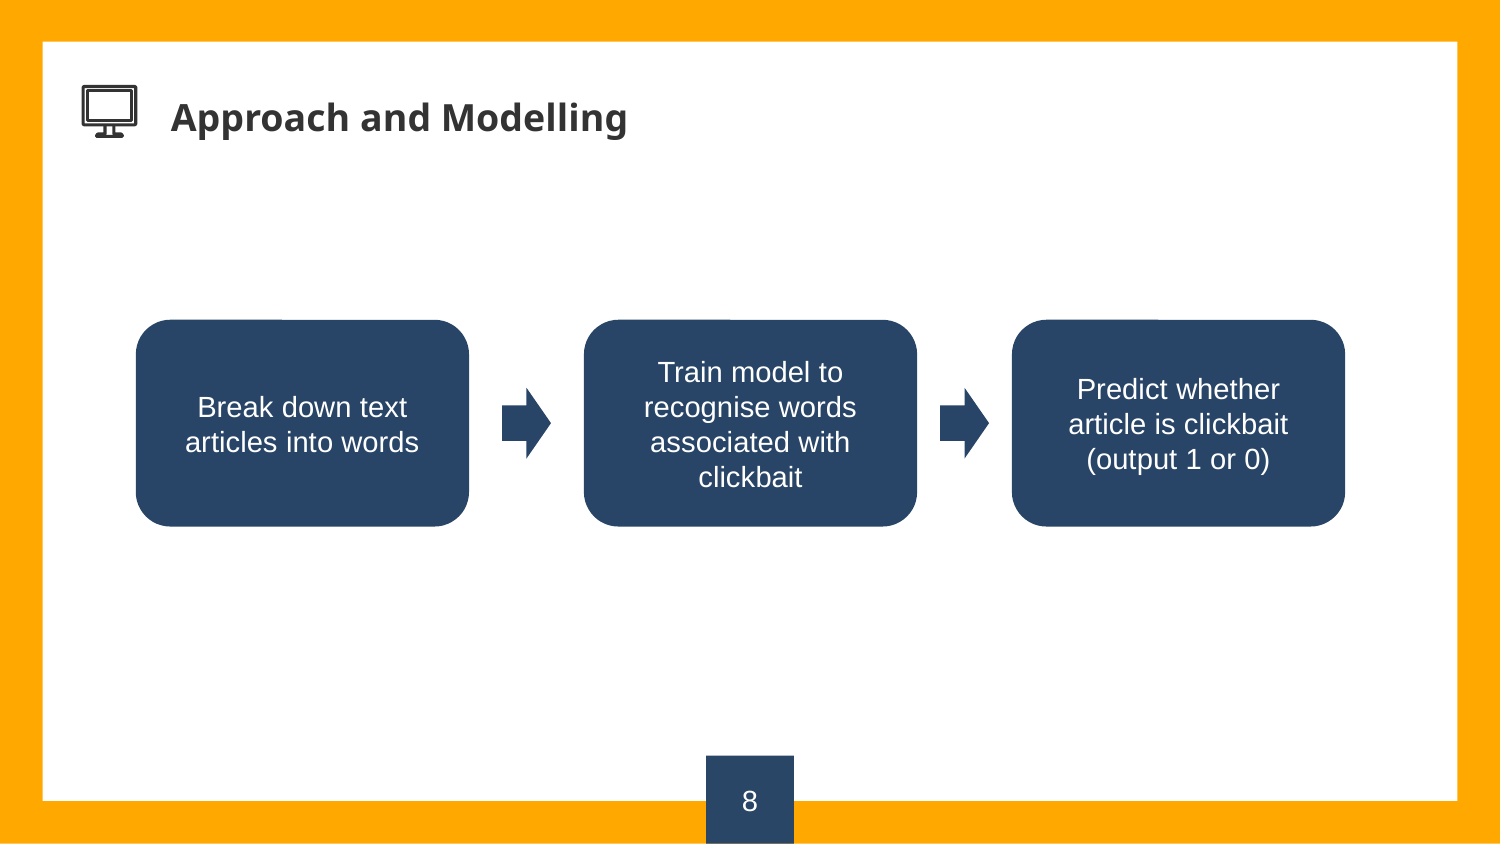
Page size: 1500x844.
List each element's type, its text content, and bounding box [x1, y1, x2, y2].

slide_number 8 [705, 755, 794, 844]
text_box [938, 385, 991, 461]
text_box [499, 385, 553, 461]
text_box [82, 86, 137, 137]
text_box Break down text articles into words [133, 317, 472, 529]
text_box Predict whether article is clickbait (output 1 or 0) [1009, 317, 1348, 529]
text_box Approach and Modelling [155, 88, 1012, 154]
text_box Train model to recognise words associated with clickbait [581, 317, 920, 529]
